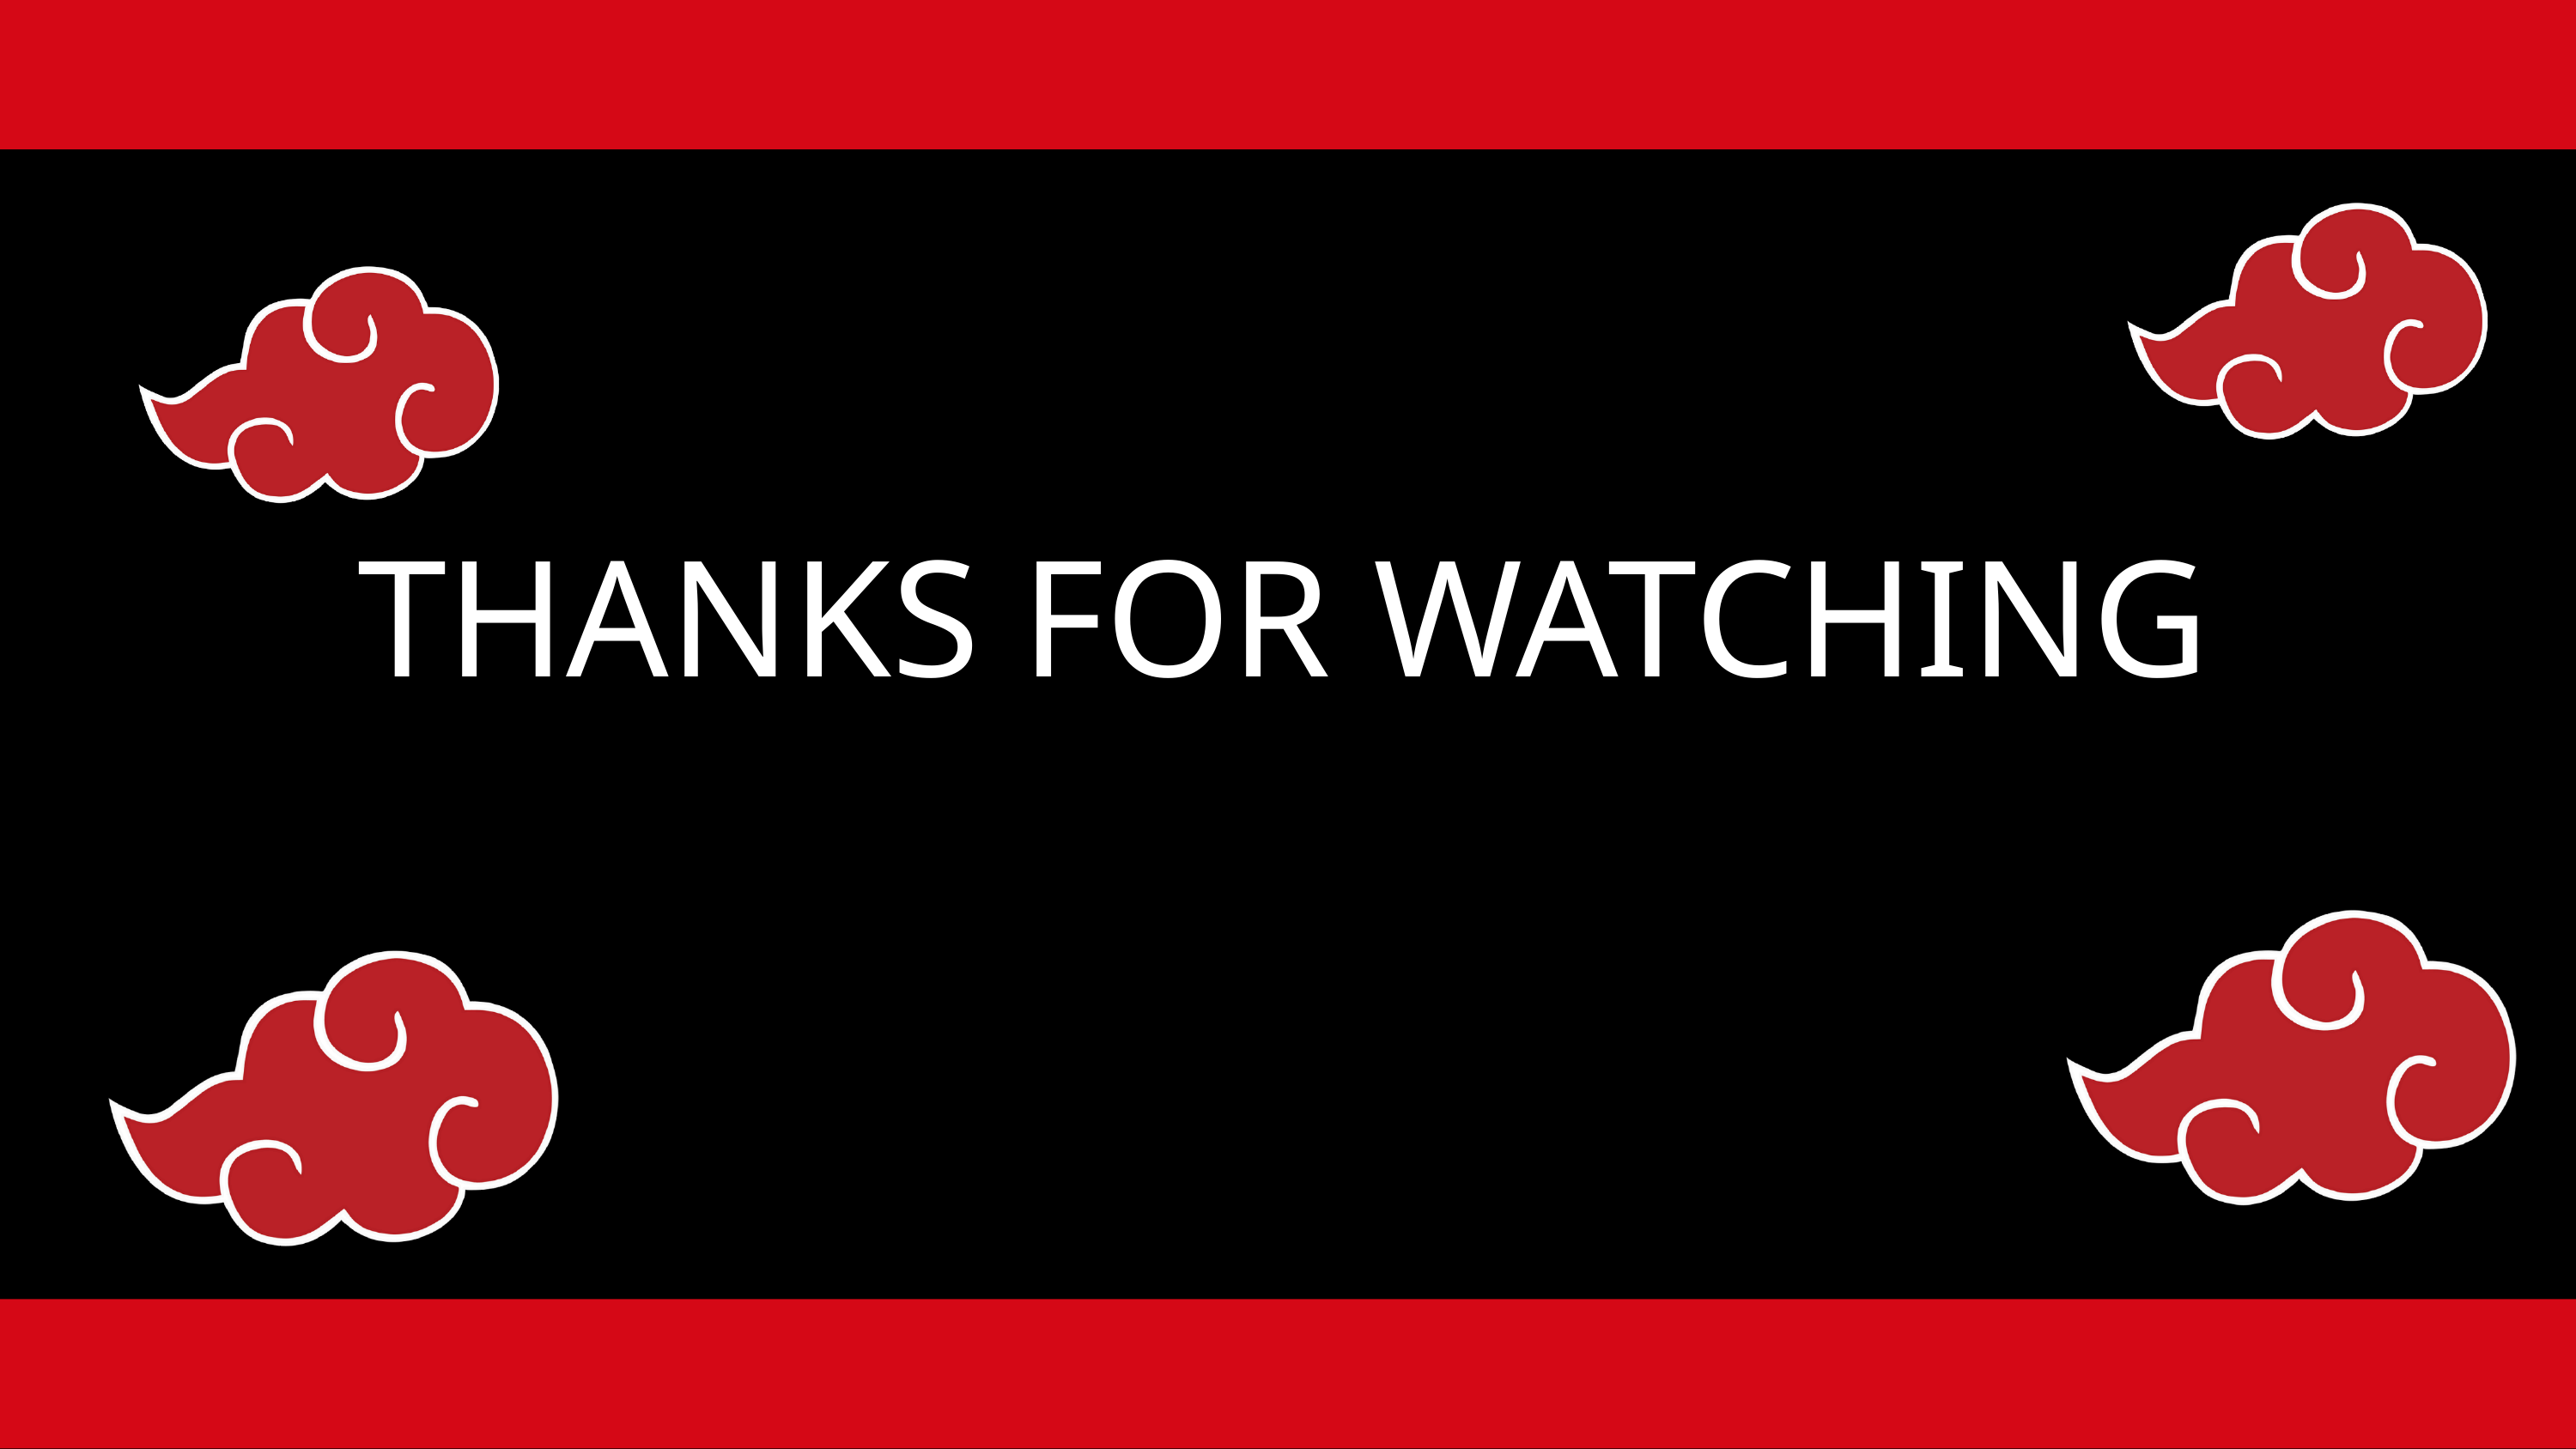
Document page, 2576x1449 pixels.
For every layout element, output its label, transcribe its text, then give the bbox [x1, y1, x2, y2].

text_box [0, 1299, 2576, 1449]
text_box THANKS FOR WATCHING [281, 507, 2287, 709]
picture [2053, 874, 2528, 1241]
text_box [0, 0, 2576, 149]
picture [2117, 173, 2498, 468]
picture [128, 237, 508, 531]
picture [96, 915, 570, 1282]
